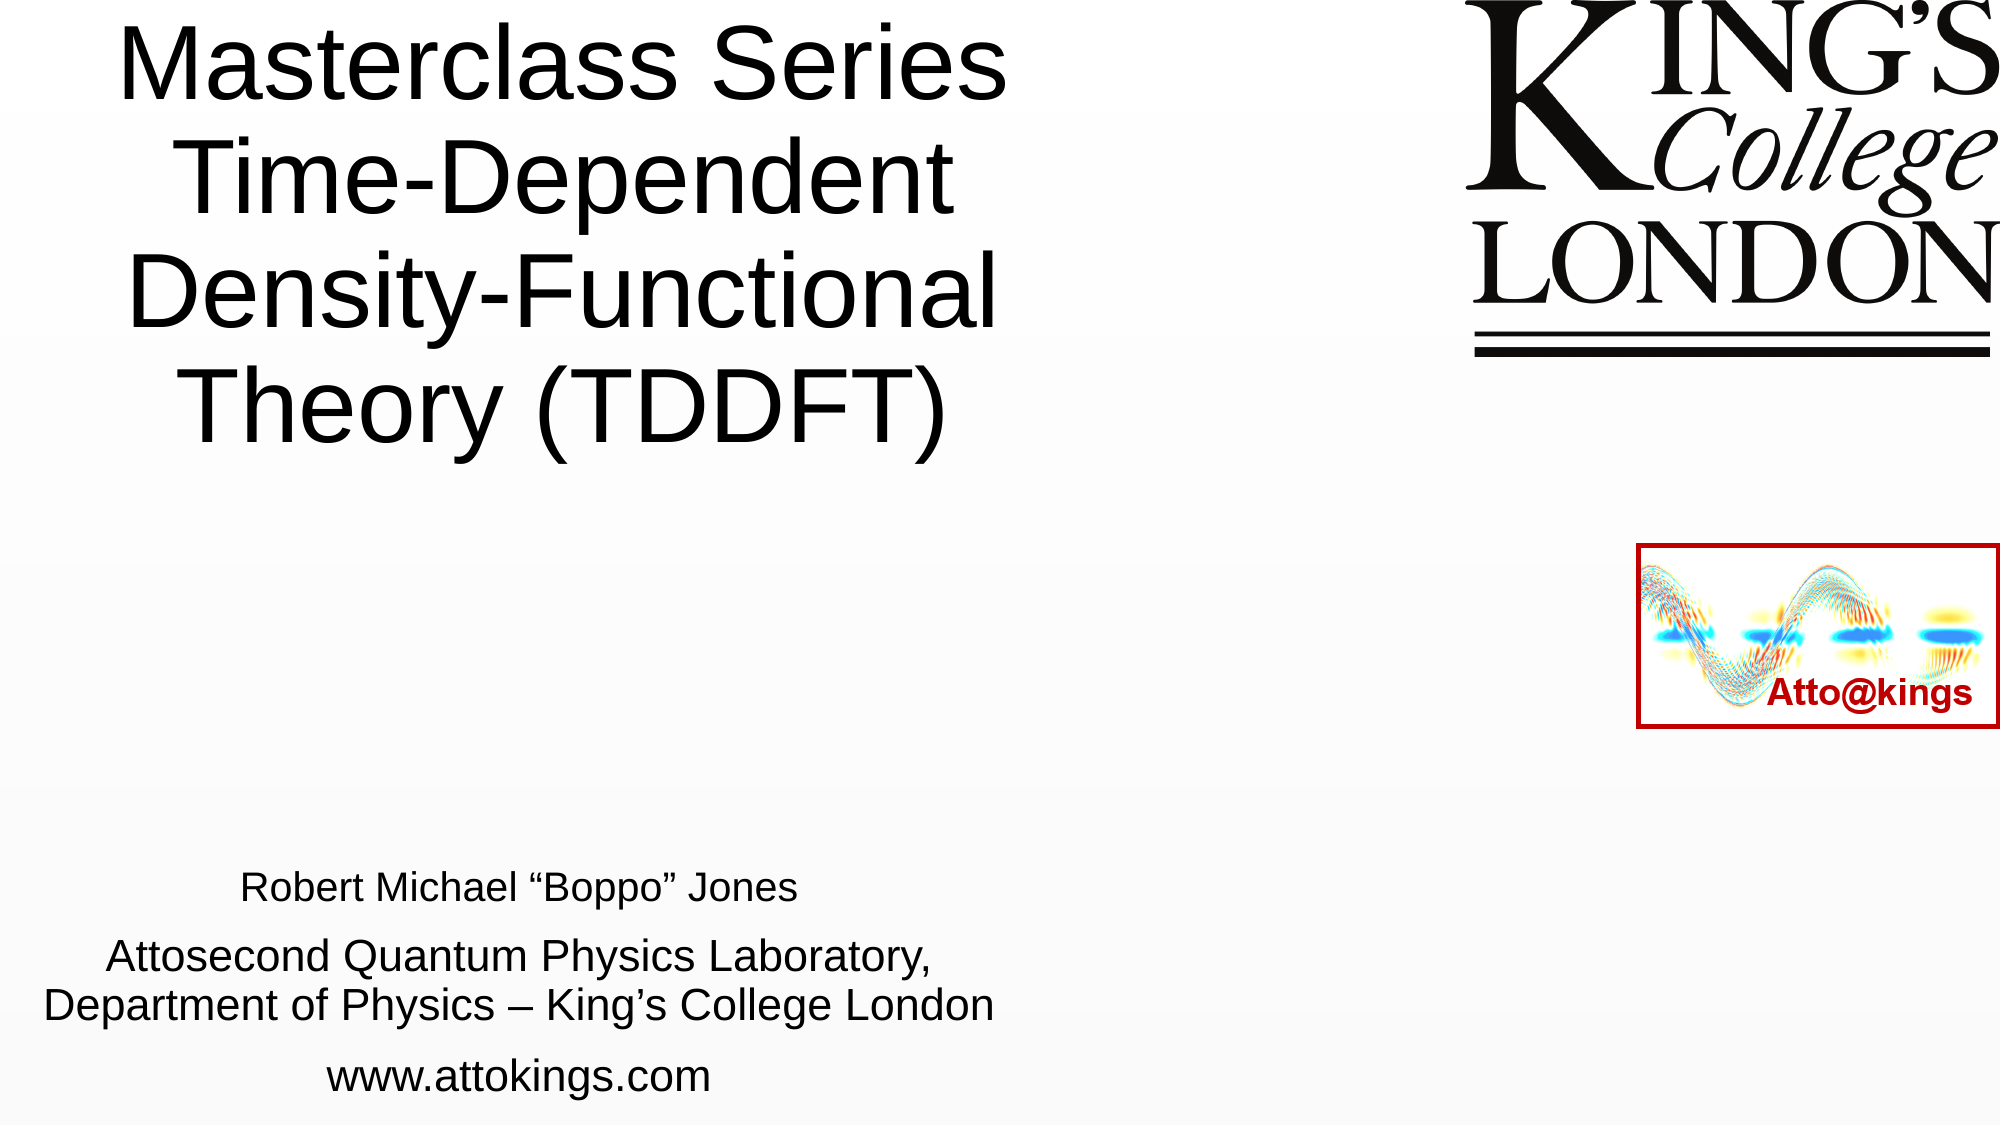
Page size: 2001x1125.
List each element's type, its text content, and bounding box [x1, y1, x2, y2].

title Masterclass Series Time-Dependent Density-Functional Theory (TDDFT) [0, 0, 1128, 474]
text_box Robert Michael “Boppo” Jones Attosecond Quantum Physics Laboratory, Department of Physics – King’s College London www.attokings.com [0, 856, 1039, 1111]
picture [1636, 543, 2000, 736]
picture [1465, 0, 2000, 357]
